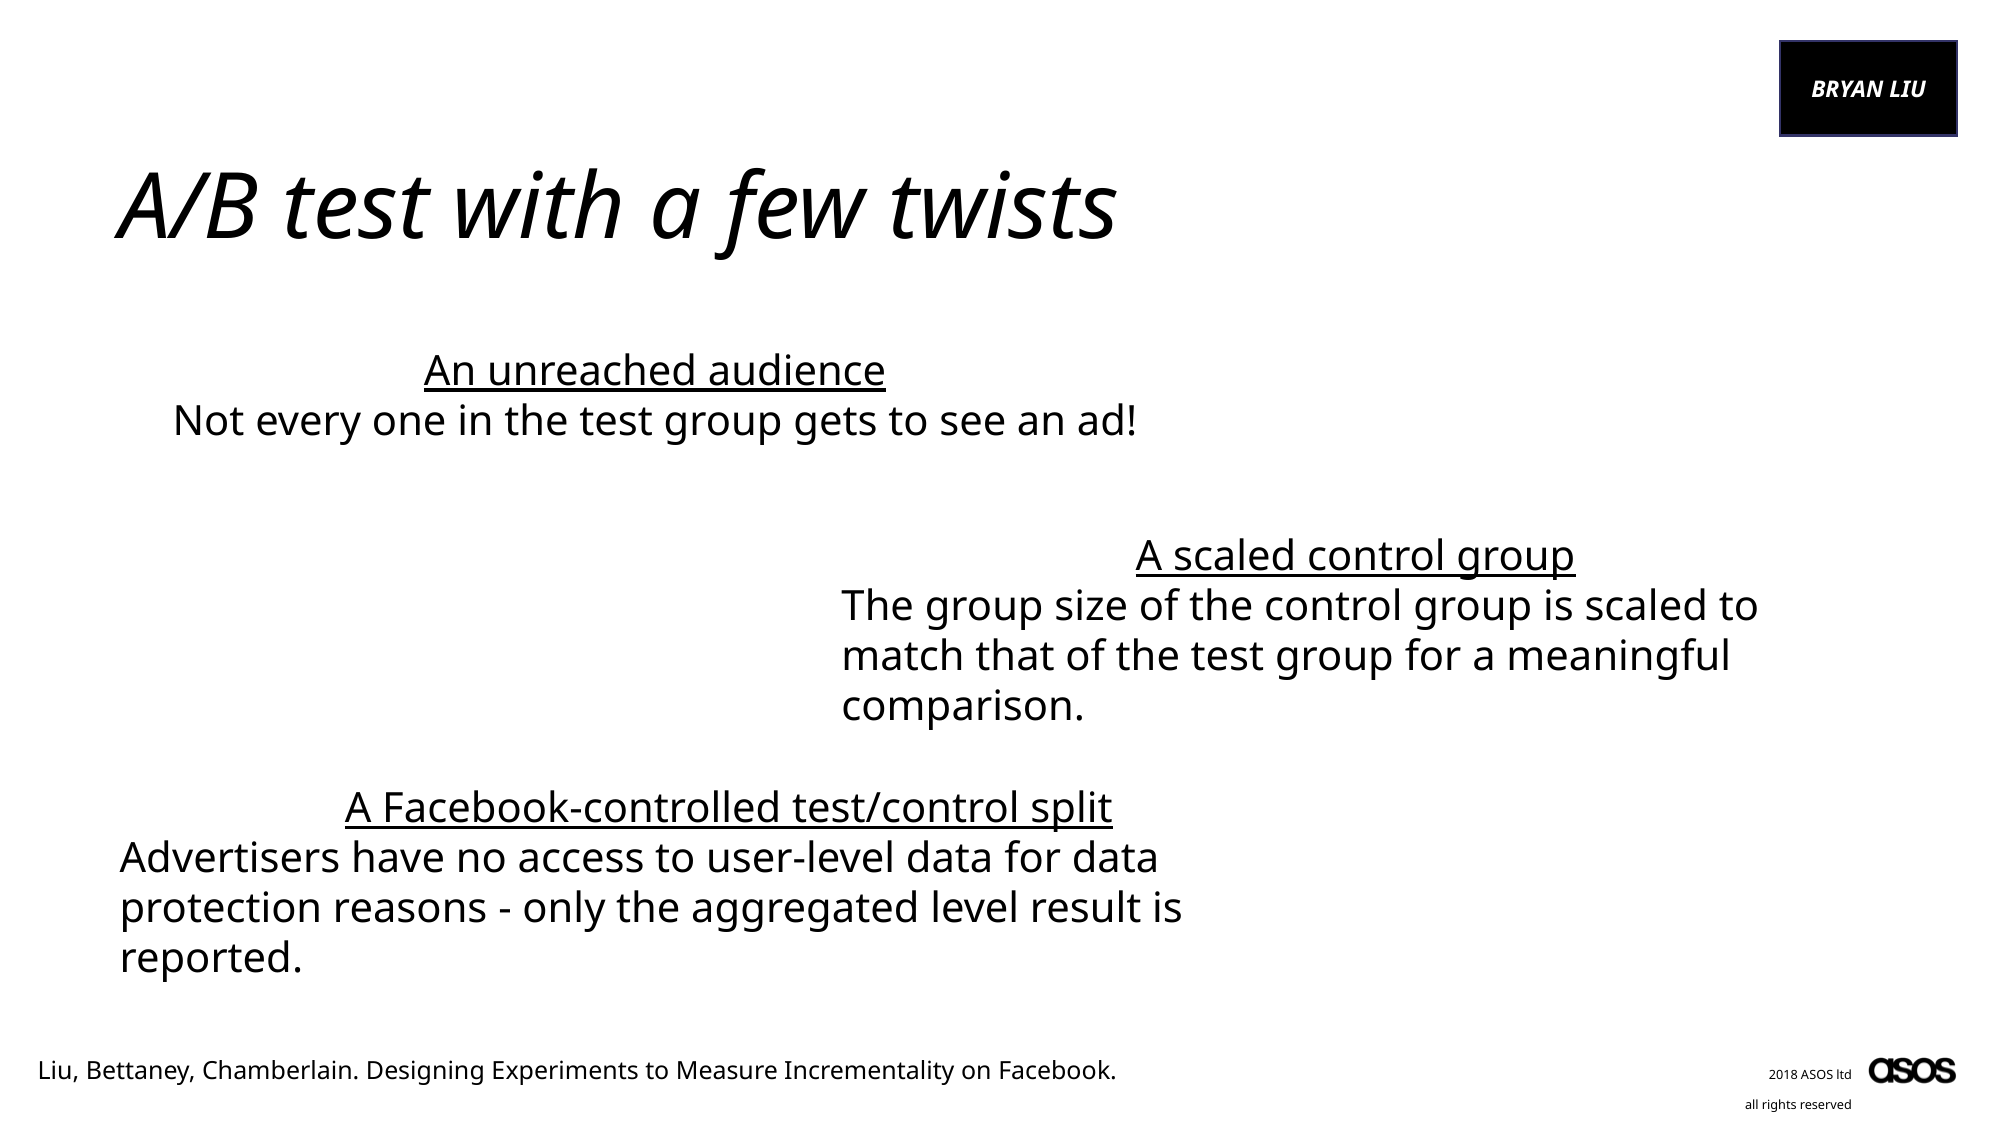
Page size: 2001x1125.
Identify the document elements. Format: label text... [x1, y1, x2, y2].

title A/B test with a few twists [104, 151, 1871, 351]
picture [1868, 1057, 1957, 1085]
text_box A Facebook-controlled test/control split Advertisers have no access to user-level data for data protection reasons - only the aggregated level result is reported. [104, 773, 1353, 988]
text_box A scaled control group The group size of the control group is scaled to match that of the test group for a meaningful comparison. [826, 521, 1885, 737]
text_box An unreached audience Not every one in the test group gets to see an ad! [157, 336, 1153, 501]
